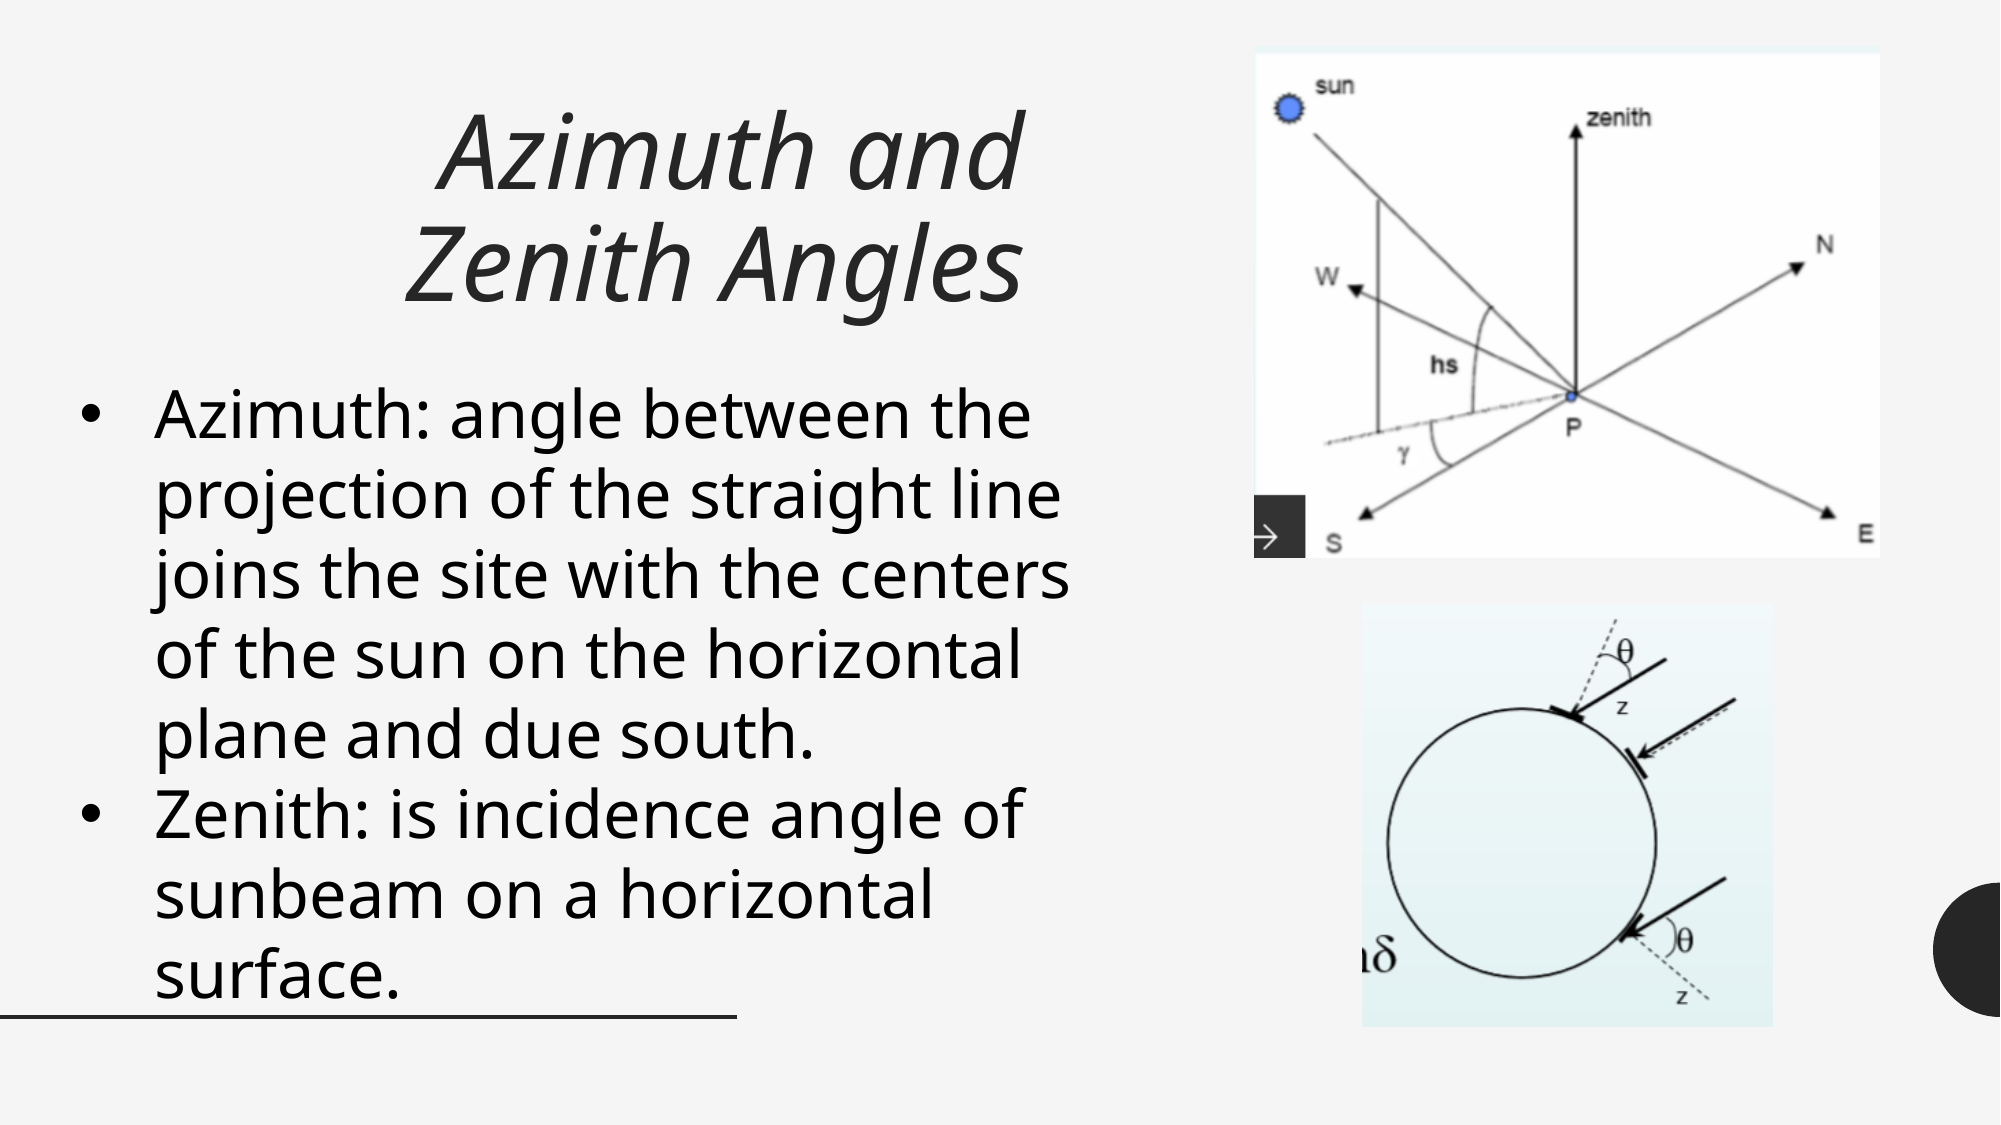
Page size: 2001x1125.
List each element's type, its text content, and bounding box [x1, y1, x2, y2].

text_box Azimuth: angle between the projection of the straight line joins the site with the centers of the sun on the horizontal plane and due south. Zenith: is incidence angle of sunbeam on a horizontal surface. [64, 364, 1148, 1100]
title Azimuth and Zenith Angles [125, 91, 1041, 364]
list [1254, 46, 1880, 558]
picture [1361, 603, 1773, 1027]
